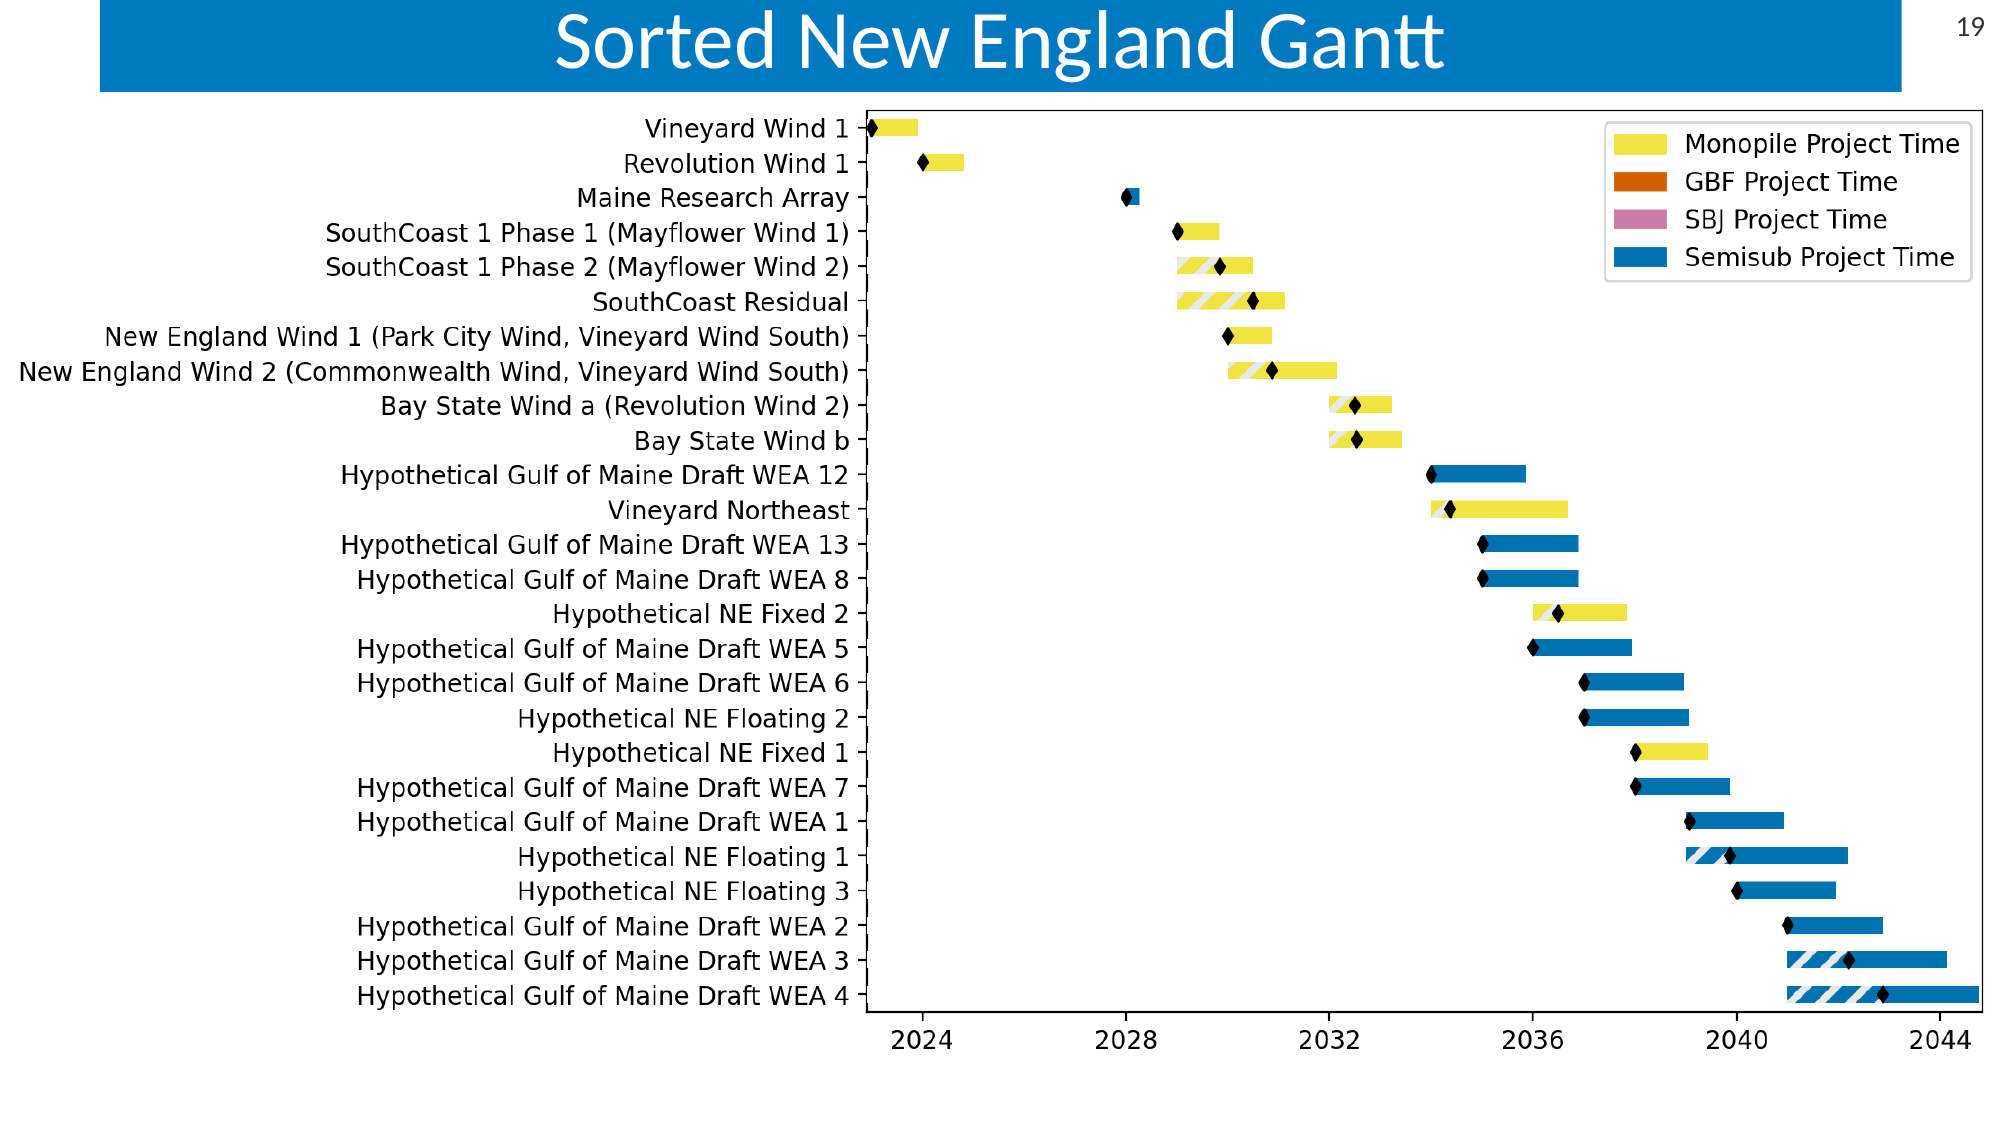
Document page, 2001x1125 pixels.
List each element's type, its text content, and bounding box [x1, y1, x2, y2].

title Sorted New England Gantt [99, 0, 1902, 90]
picture [0, 92, 2000, 1072]
